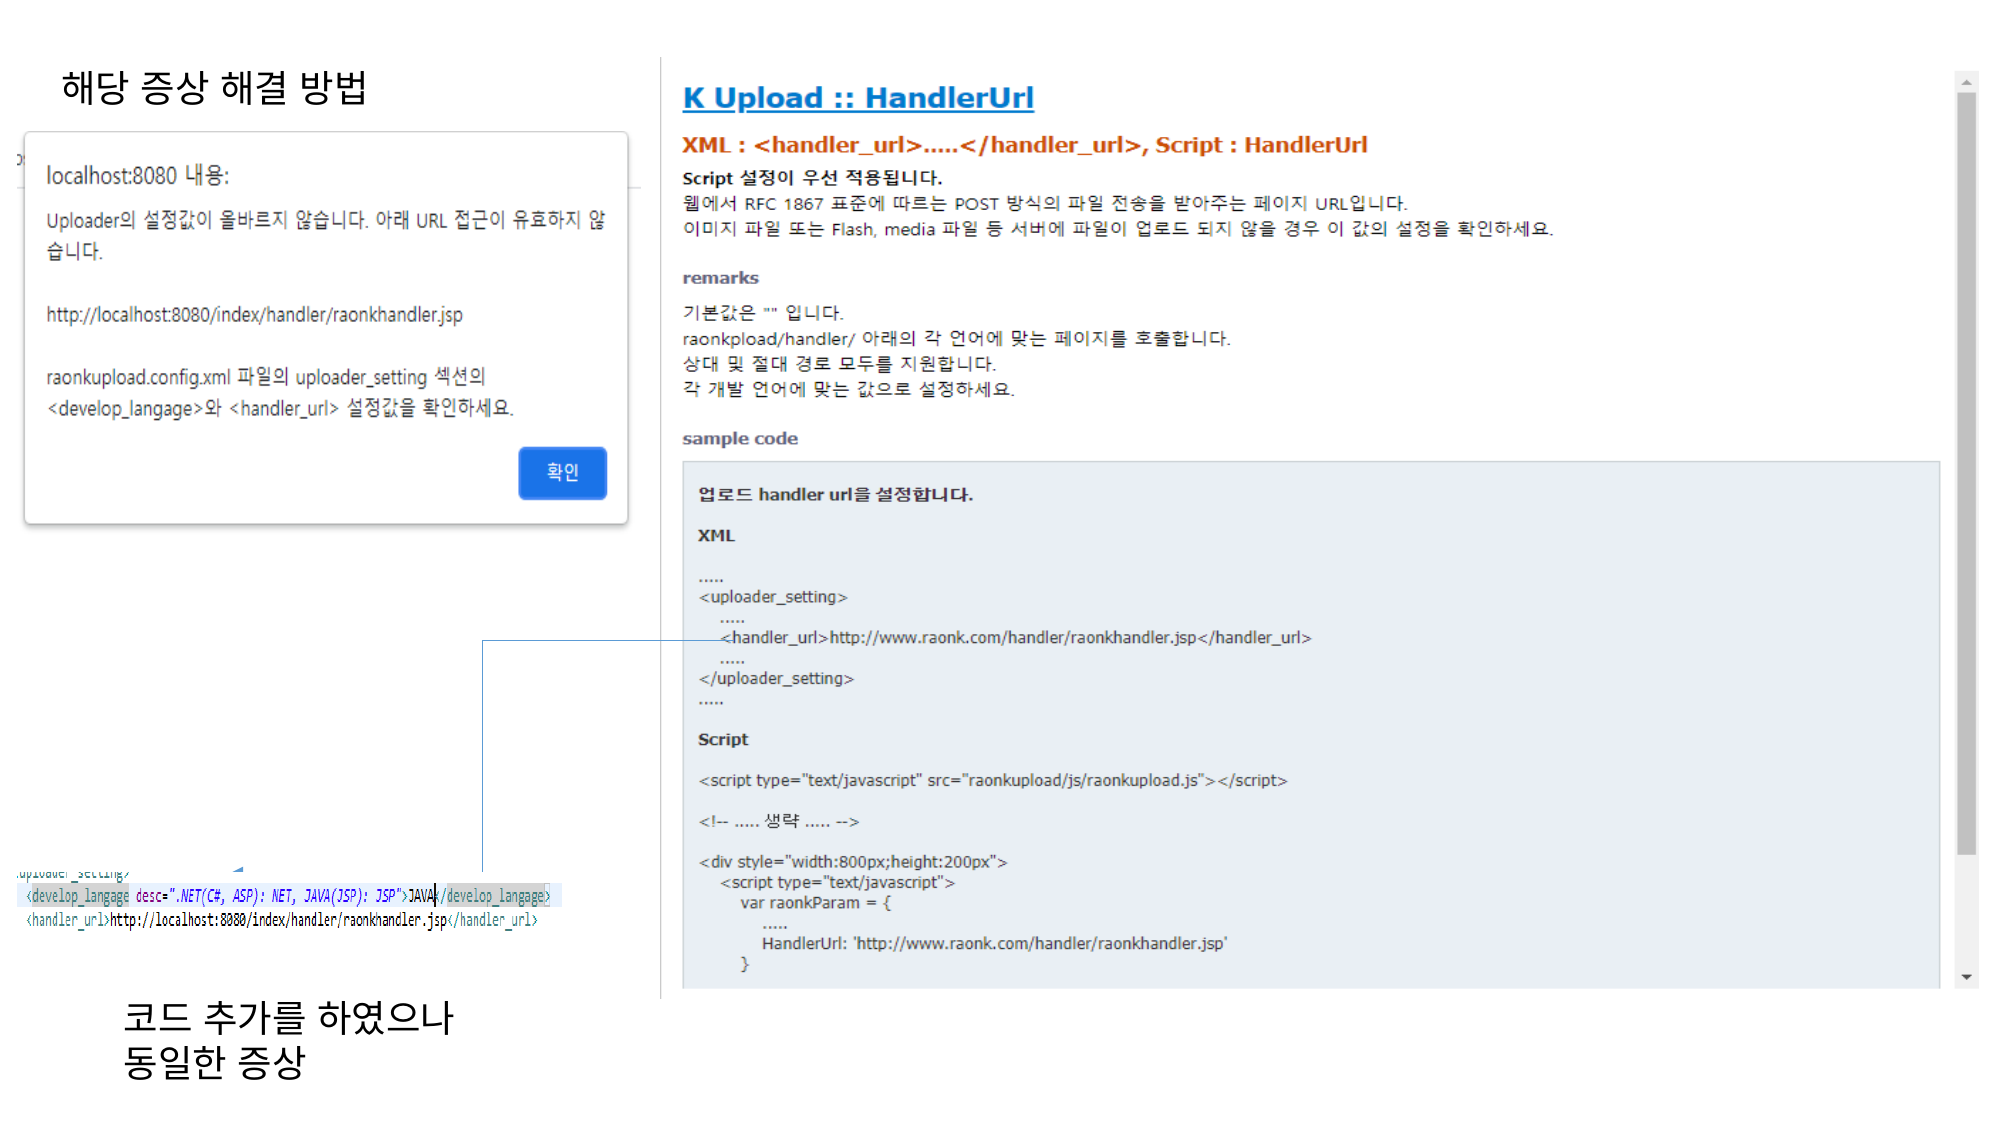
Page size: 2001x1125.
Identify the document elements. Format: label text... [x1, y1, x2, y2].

picture [17, 131, 641, 541]
picture [17, 872, 562, 933]
text_box 코드 추가를 하였으나 동일한 증상 [108, 987, 562, 1093]
text_box 해당 증상 해결 방법 [46, 57, 562, 118]
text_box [230, 640, 735, 873]
picture [660, 57, 1979, 999]
